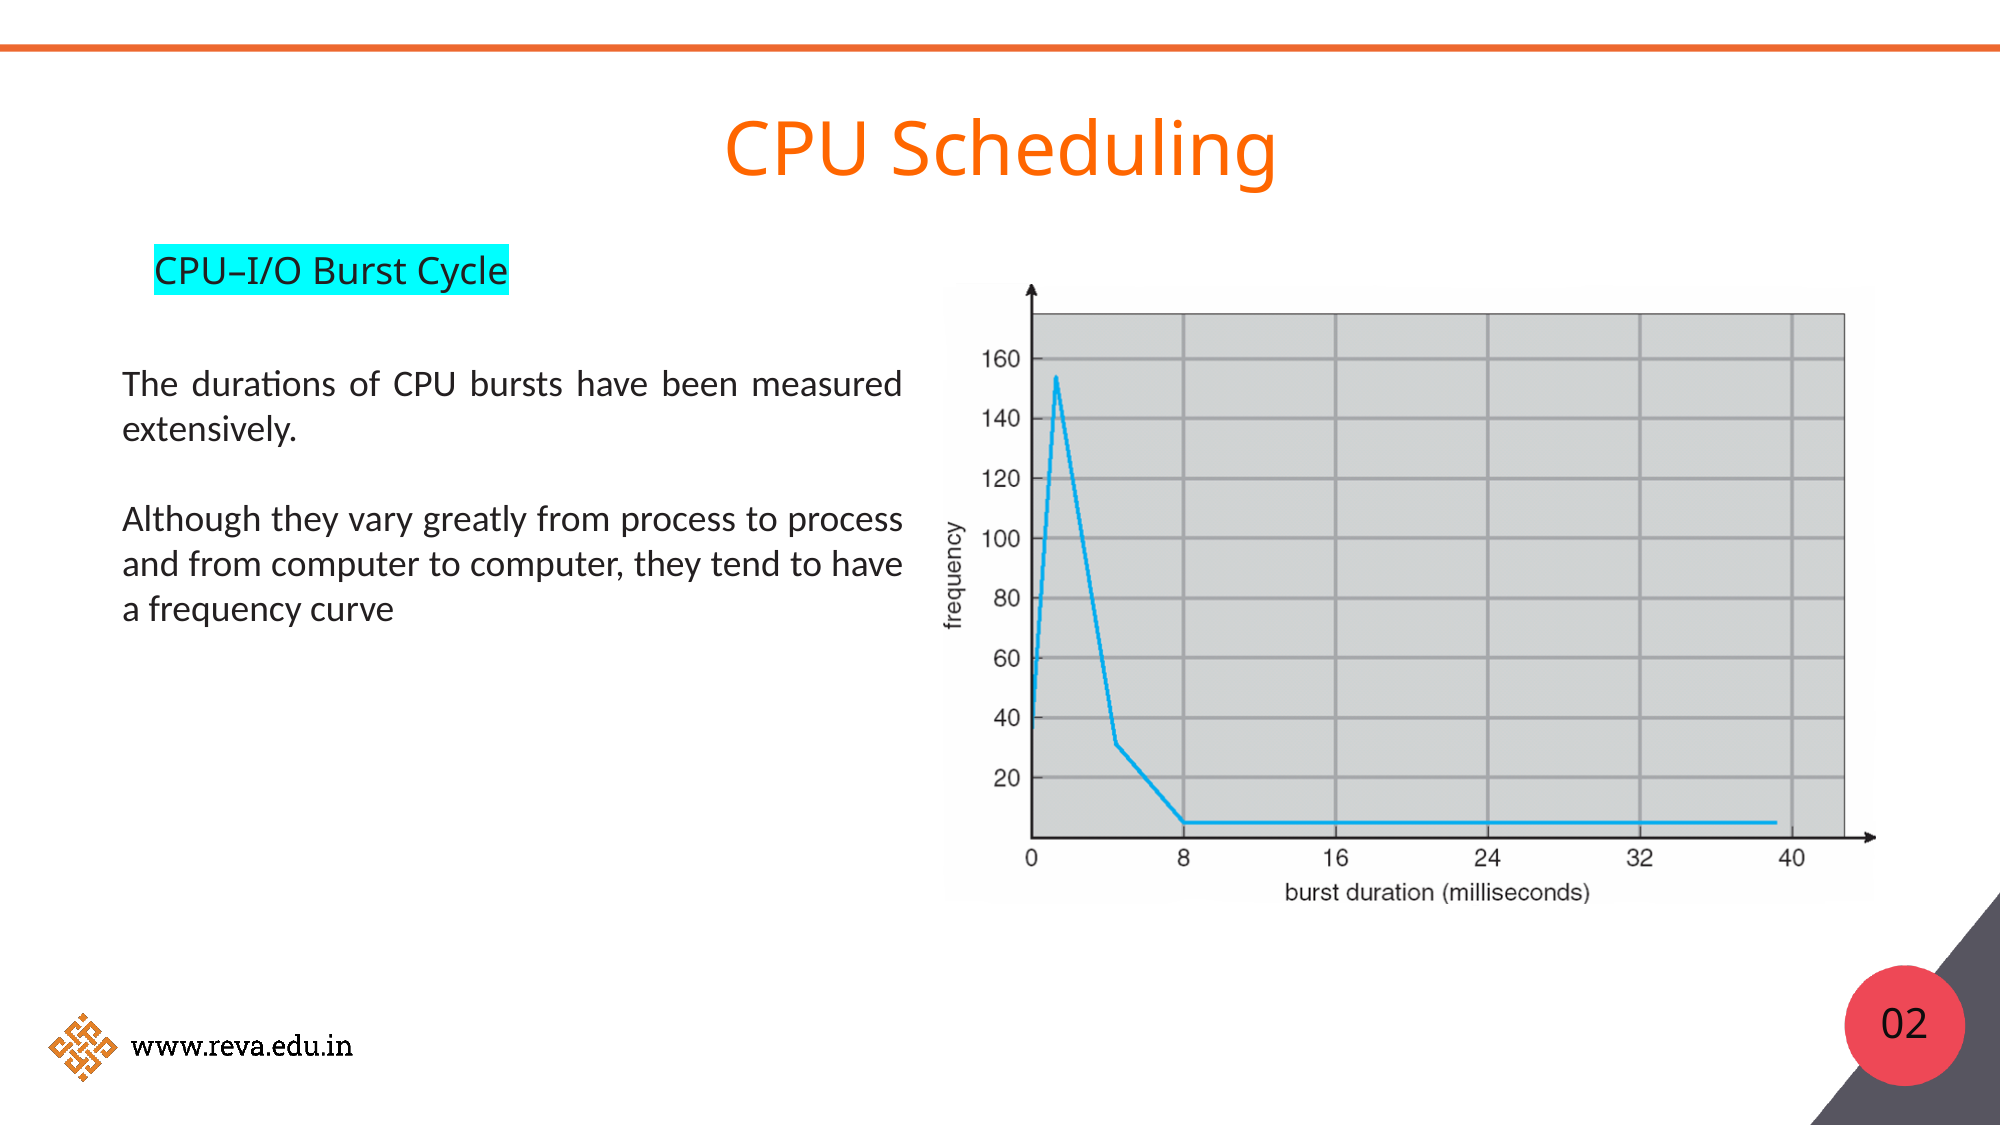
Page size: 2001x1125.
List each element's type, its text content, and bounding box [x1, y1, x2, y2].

text_box CPU–I/O Burst Cycle [139, 239, 541, 299]
text_box The durations of CPU bursts have been measured extensively. Although they vary greatly from process to process and from computer to computer, they tend to have a frequency curve [107, 351, 920, 637]
picture [939, 282, 2000, 1125]
text_box 02 [1865, 989, 1944, 1054]
picture [31, 1003, 366, 1092]
title CPU Scheduling [392, 51, 1612, 240]
